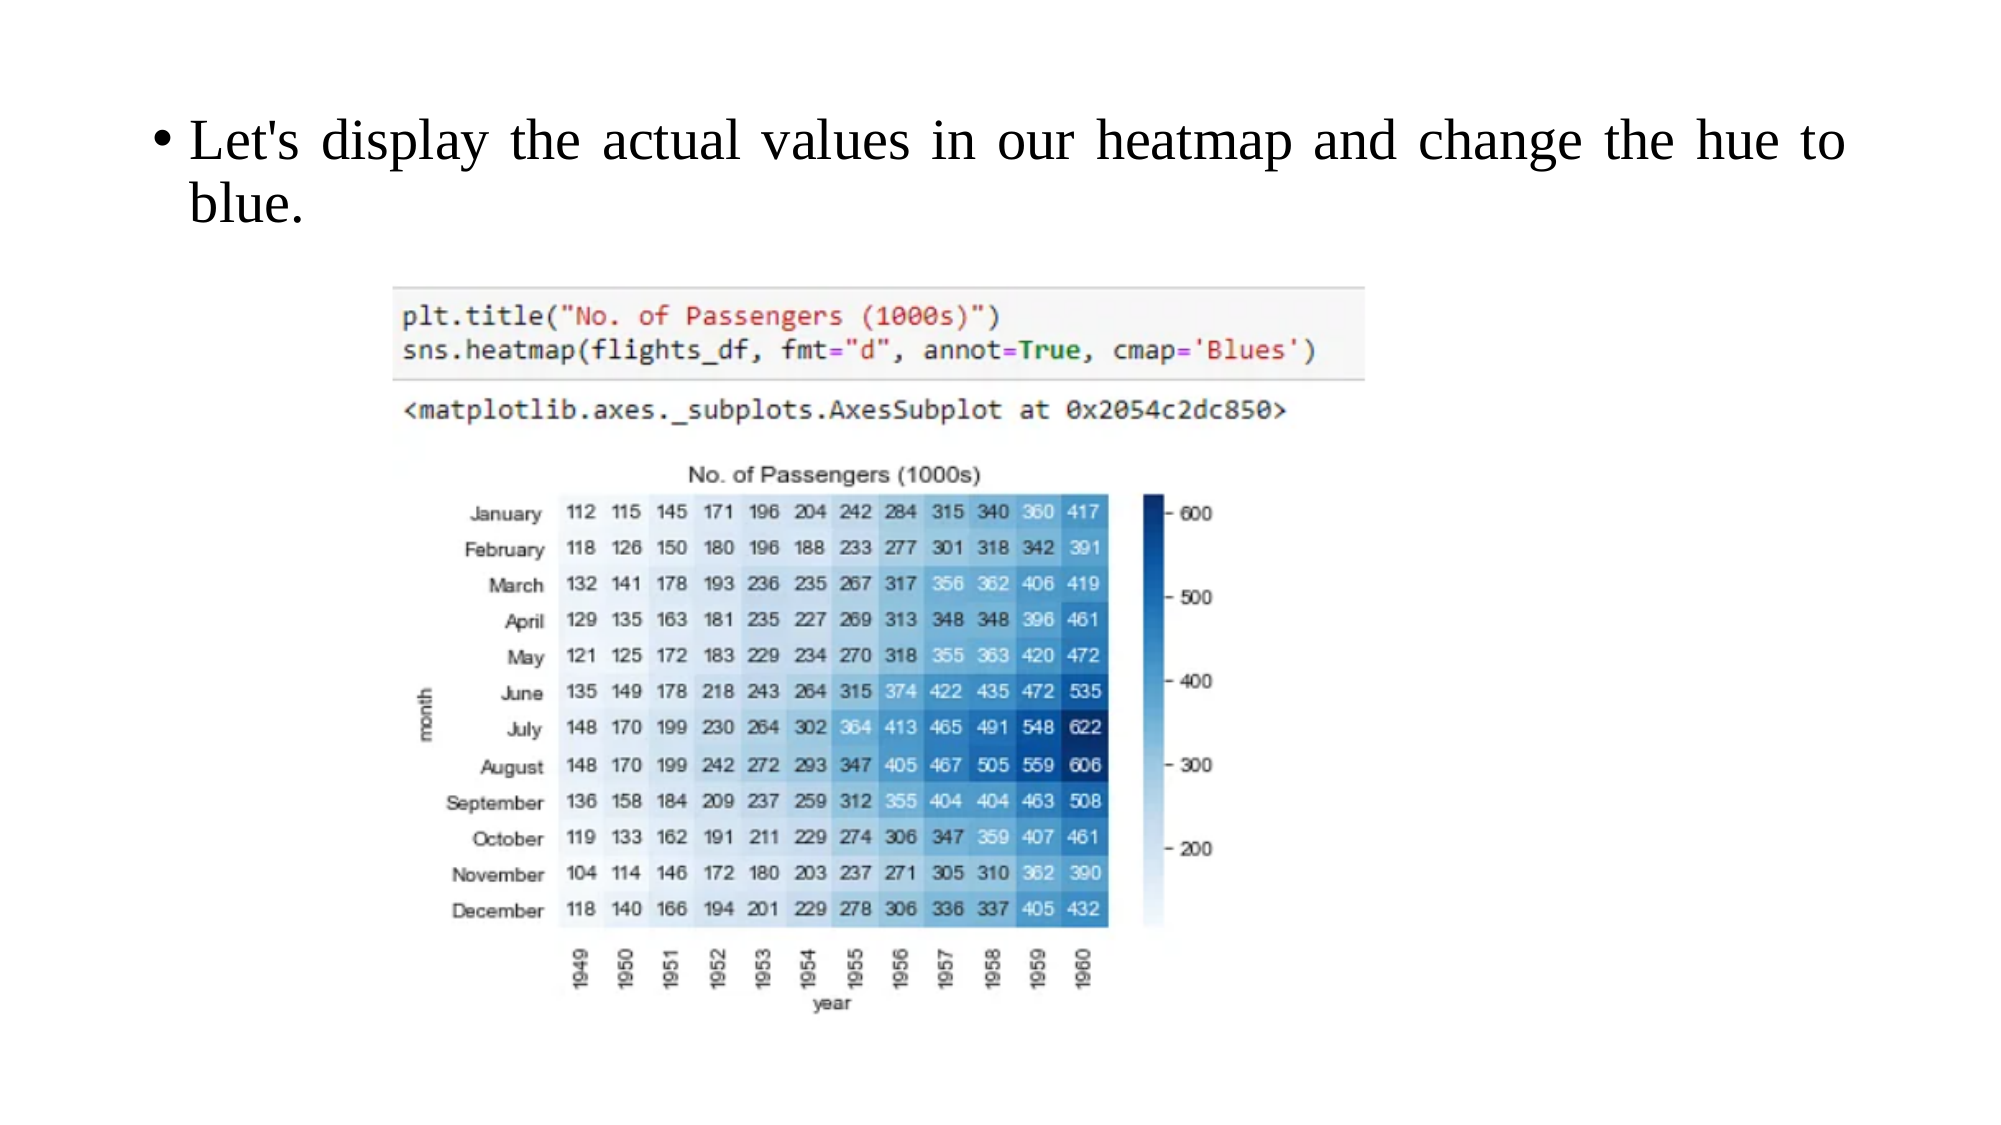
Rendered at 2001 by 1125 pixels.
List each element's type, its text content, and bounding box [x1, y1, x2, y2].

list Let's display the actual values in our heatmap and change the hue to blue. [137, 101, 1863, 1014]
picture [342, 282, 1380, 1075]
